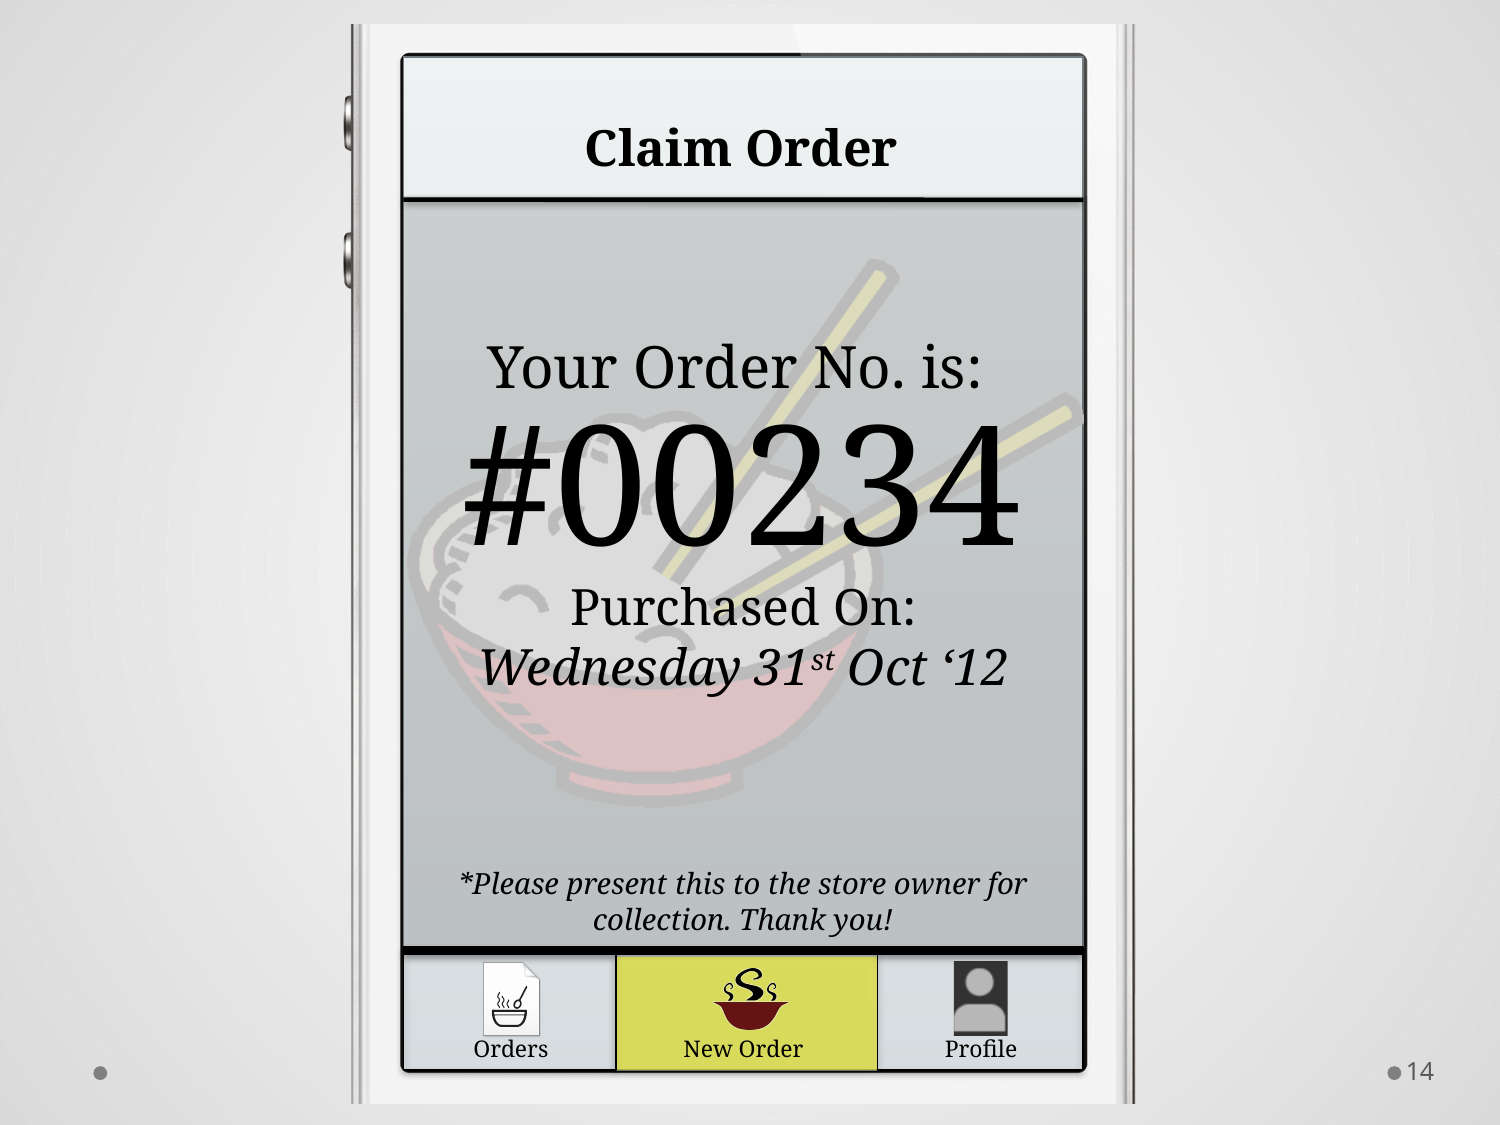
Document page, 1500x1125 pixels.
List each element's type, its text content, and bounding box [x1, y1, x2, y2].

slide_number 14 [1401, 1042, 1494, 1103]
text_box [306, 24, 1183, 1104]
picture [713, 967, 790, 1030]
picture [406, 259, 1084, 808]
picture [953, 960, 1008, 1036]
picture [481, 961, 542, 1038]
